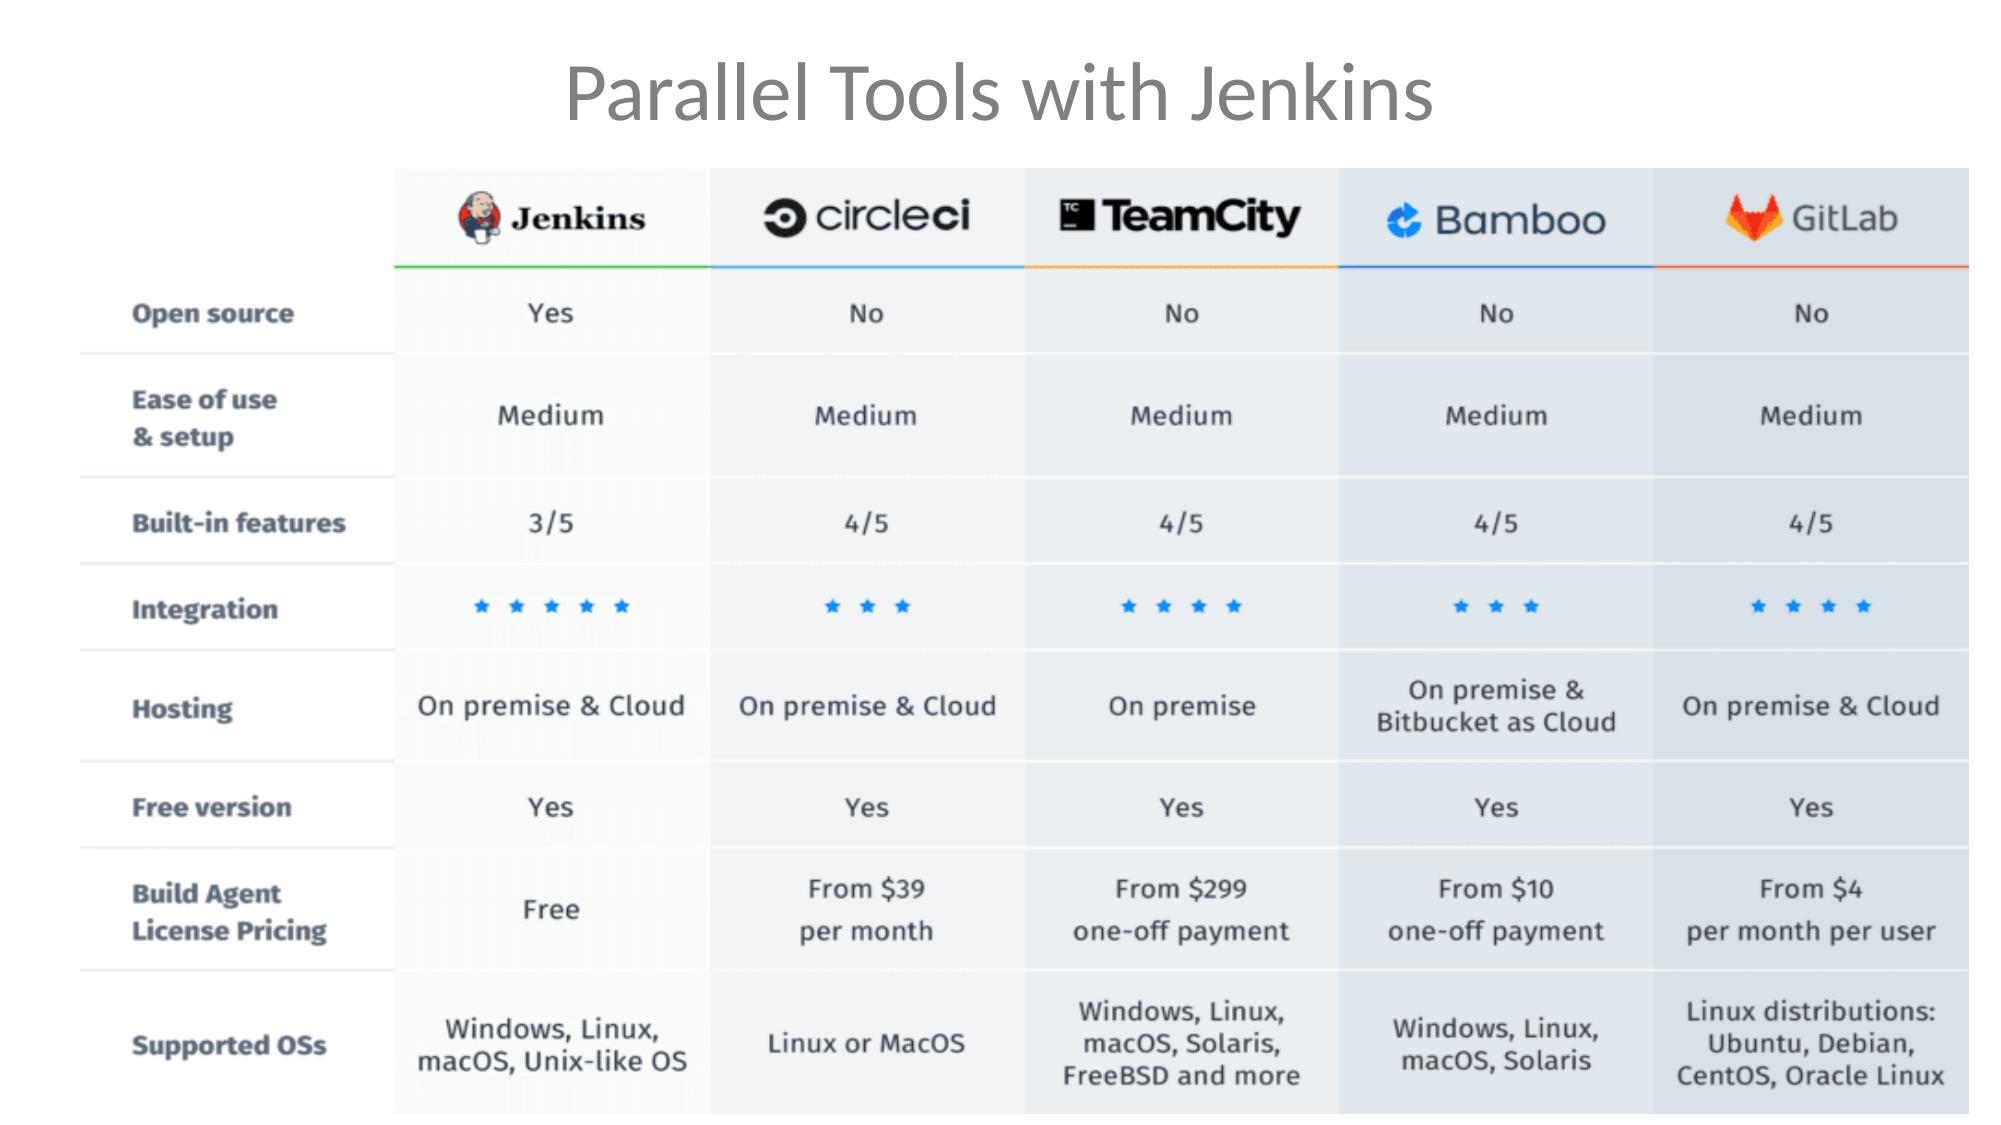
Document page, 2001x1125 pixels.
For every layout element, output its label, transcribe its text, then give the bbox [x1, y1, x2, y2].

picture [79, 168, 1969, 1114]
text_box Parallel Tools with Jenkins [0, 29, 2000, 145]
